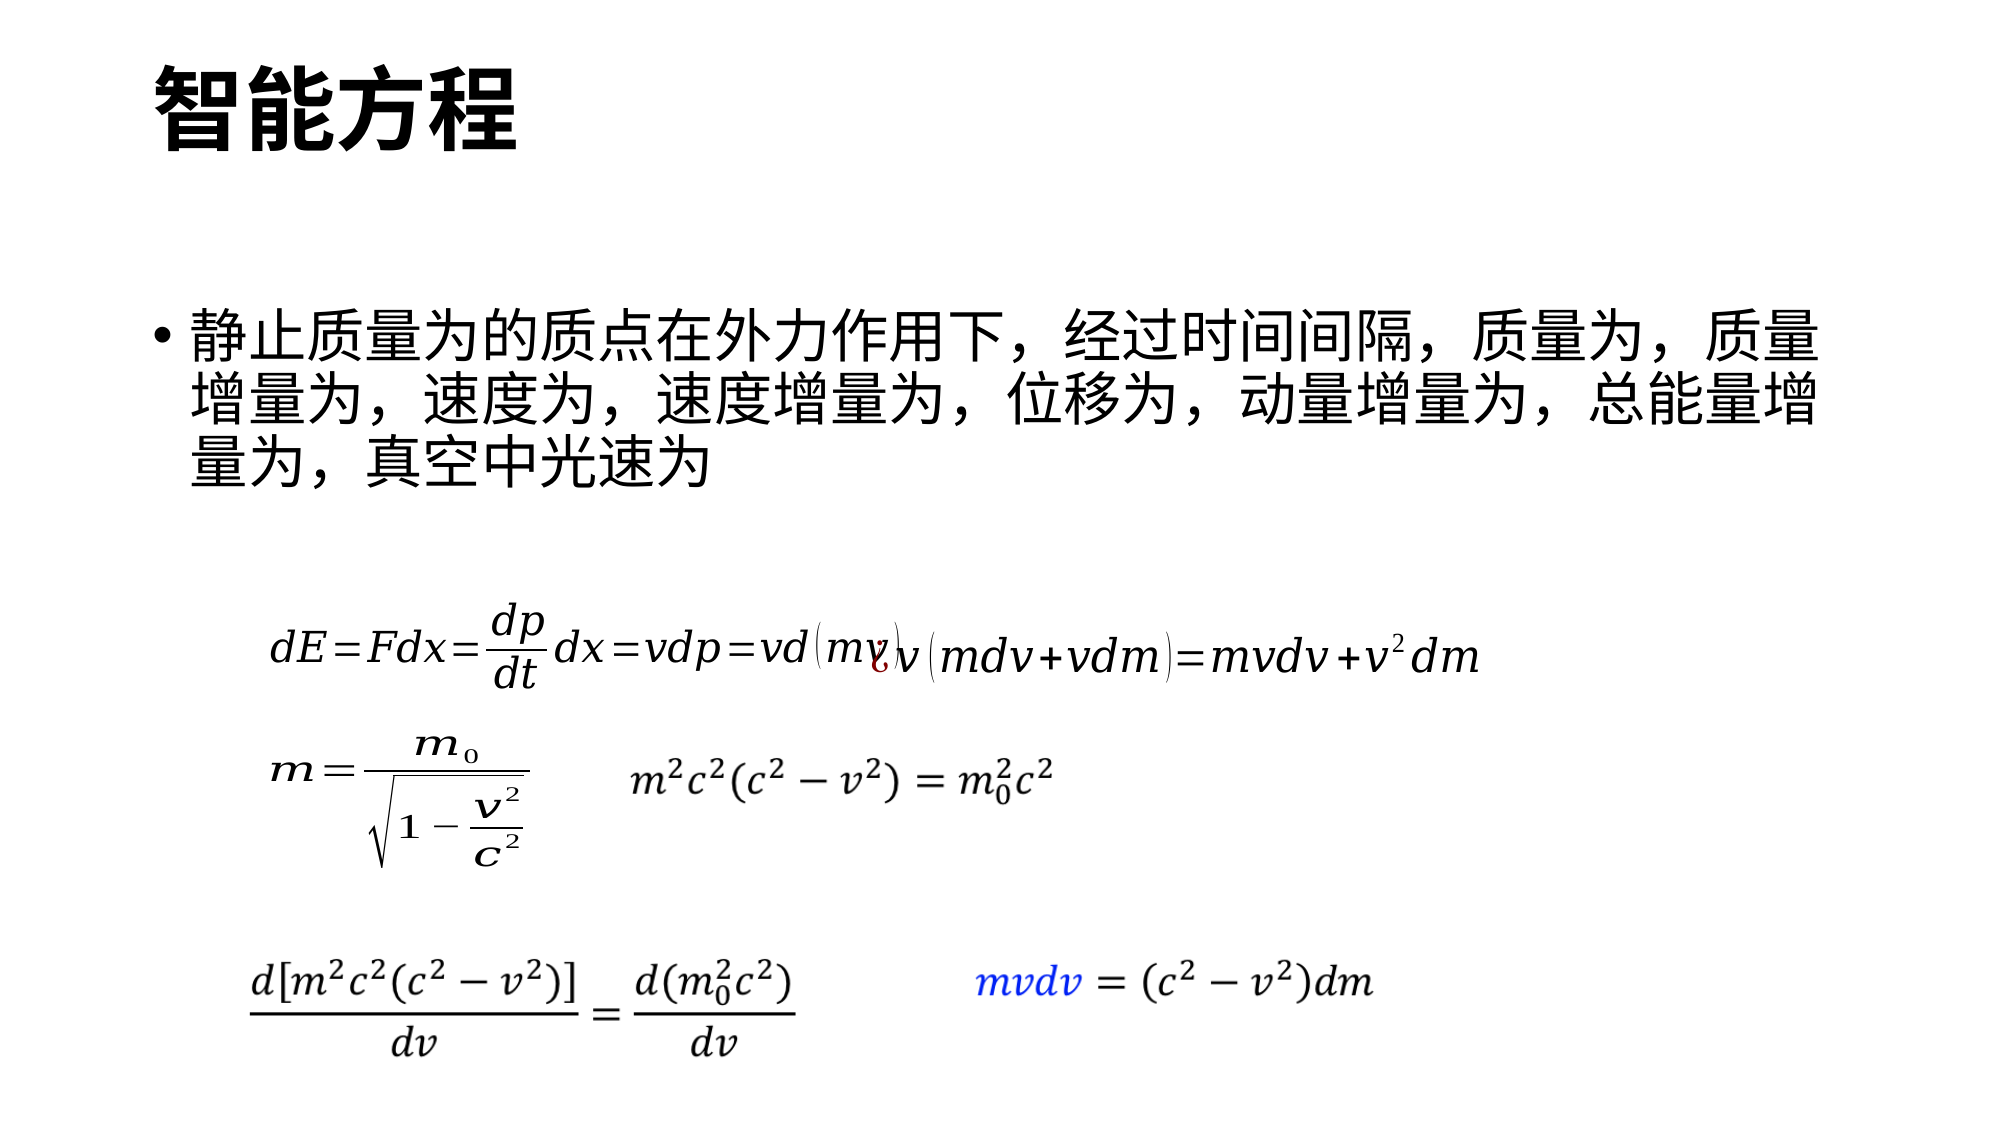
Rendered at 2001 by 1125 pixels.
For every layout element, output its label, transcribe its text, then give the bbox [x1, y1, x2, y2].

title 智能方程能方程的意义 [137, 59, 1863, 278]
picture [584, 737, 1075, 861]
picture [229, 937, 830, 1094]
picture [971, 943, 1380, 1033]
